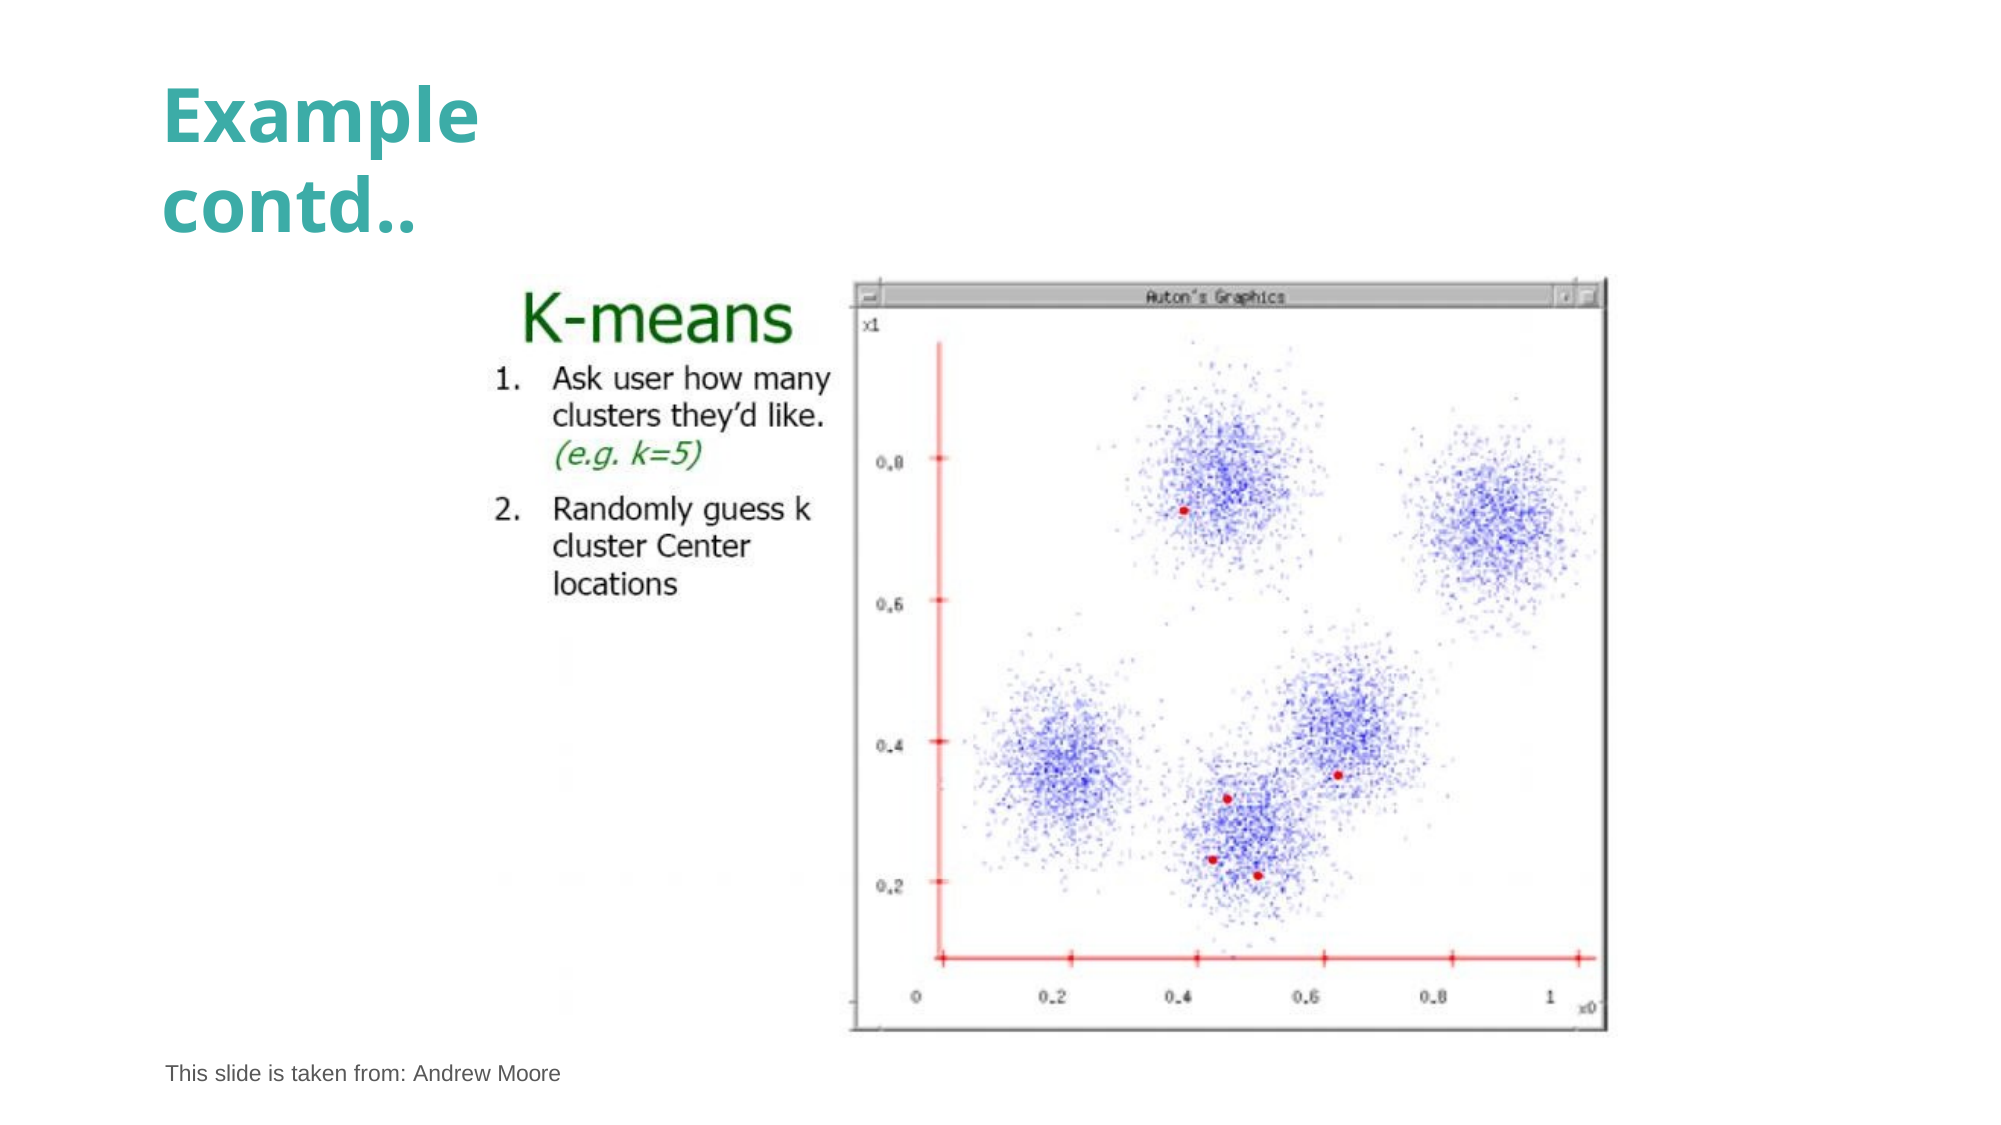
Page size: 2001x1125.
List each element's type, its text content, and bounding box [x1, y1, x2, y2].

picture [487, 274, 1618, 1038]
text_box This slide is taken from: Andrew Moore [162, 1058, 563, 1086]
title Example contd.. [159, 61, 700, 252]
